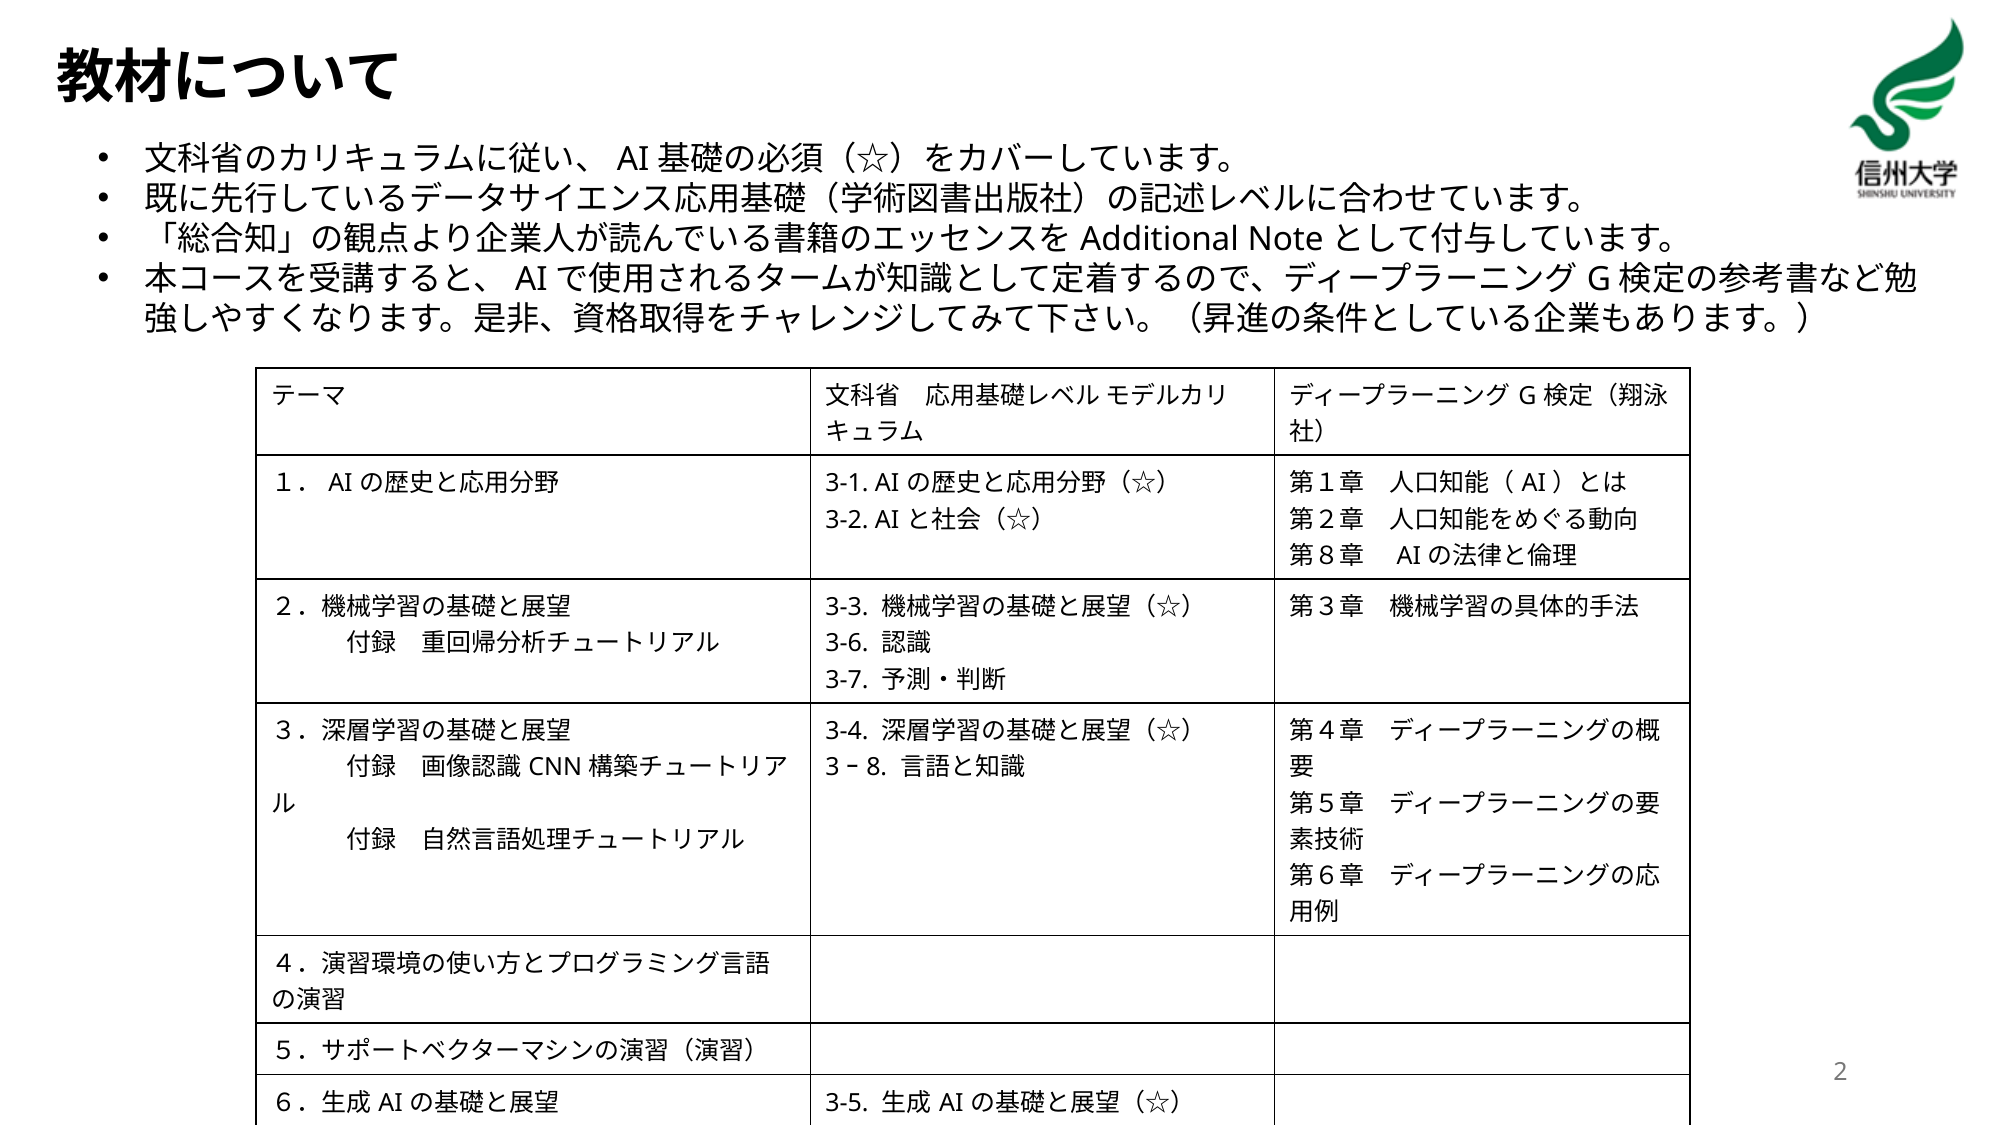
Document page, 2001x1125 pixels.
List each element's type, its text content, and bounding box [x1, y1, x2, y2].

table_header 文科省 応用基礎レベル モデルカリキュラム [811, 369, 1274, 454]
text_box 文科省のカリキュラムに従い、AI基礎の必須（☆）をカバーしています。 既に先行しているデータサイエンス応用基礎（学術図書出版社）の記述レベルに合わせています。 「総合知」の観点より企業人が読んでいる書籍のエッセンスをAdditional Noteとして付与しています。 本コースを受講すると、AIで使用されるタームが知識として定着するので、ディープラーニングG検定の参考書など勉強しやすくなります。是非、資格取得をチャレンジしてみて下さい。（昇進の条件としている企業もあります。） [82, 130, 1944, 345]
table_cell 第４章 ディープラーニングの概要 第５章 ディープラーニングの要素技術 第６章 ディープラーニングの応用例 [1275, 704, 1689, 935]
table_cell 第１章 人口知能（AI）とは 第２章 人口知能をめぐる動向 第８章 AIの法律と倫理 [1275, 456, 1689, 578]
table_cell ５．サポートベクターマシンの演習（演習） [257, 1024, 810, 1074]
table_cell 3-5. 生成AIの基礎と展望（☆） [811, 1075, 1274, 1125]
table_cell 3-3. 機械学習の基礎と展望（☆） 3-6. 認識 3-7. 予測・判断 [811, 580, 1274, 702]
table_cell ２．機械学習の基礎と展望 付録 重回帰分析チュートリアル [257, 580, 810, 702]
table_cell [1275, 1024, 1689, 1074]
table_cell ６．生成AIの基礎と展望 [257, 1075, 810, 1125]
table_cell [1275, 1075, 1689, 1125]
table_header ディープラーニングG検定（翔泳社） [1275, 369, 1689, 454]
table_cell 3-1. AIの歴史と応用分野（☆） 3-2. AIと社会（☆） [811, 456, 1274, 578]
table_cell [1275, 936, 1689, 1022]
table_header テーマ [257, 369, 810, 454]
table_cell [811, 936, 1274, 1022]
text_box 教材について [41, 31, 1057, 117]
picture [1816, 13, 1989, 216]
table_cell 第３章 機械学習の具体的手法 [1275, 580, 1689, 702]
table_cell [811, 1024, 1274, 1074]
table_cell ３．深層学習の基礎と展望 付録 画像認識CNN構築チュートリアル 付録 自然言語処理チュートリアル [257, 704, 810, 935]
slide_number 2 [1691, 1042, 1863, 1103]
table_cell １．AIの歴史と応用分野 [257, 456, 810, 578]
table_cell 3-4. 深層学習の基礎と展望（☆） 3ｰ8. 言語と知識 [811, 704, 1274, 935]
table_cell ４．演習環境の使い方とプログラミング言語の演習 [257, 936, 810, 1022]
